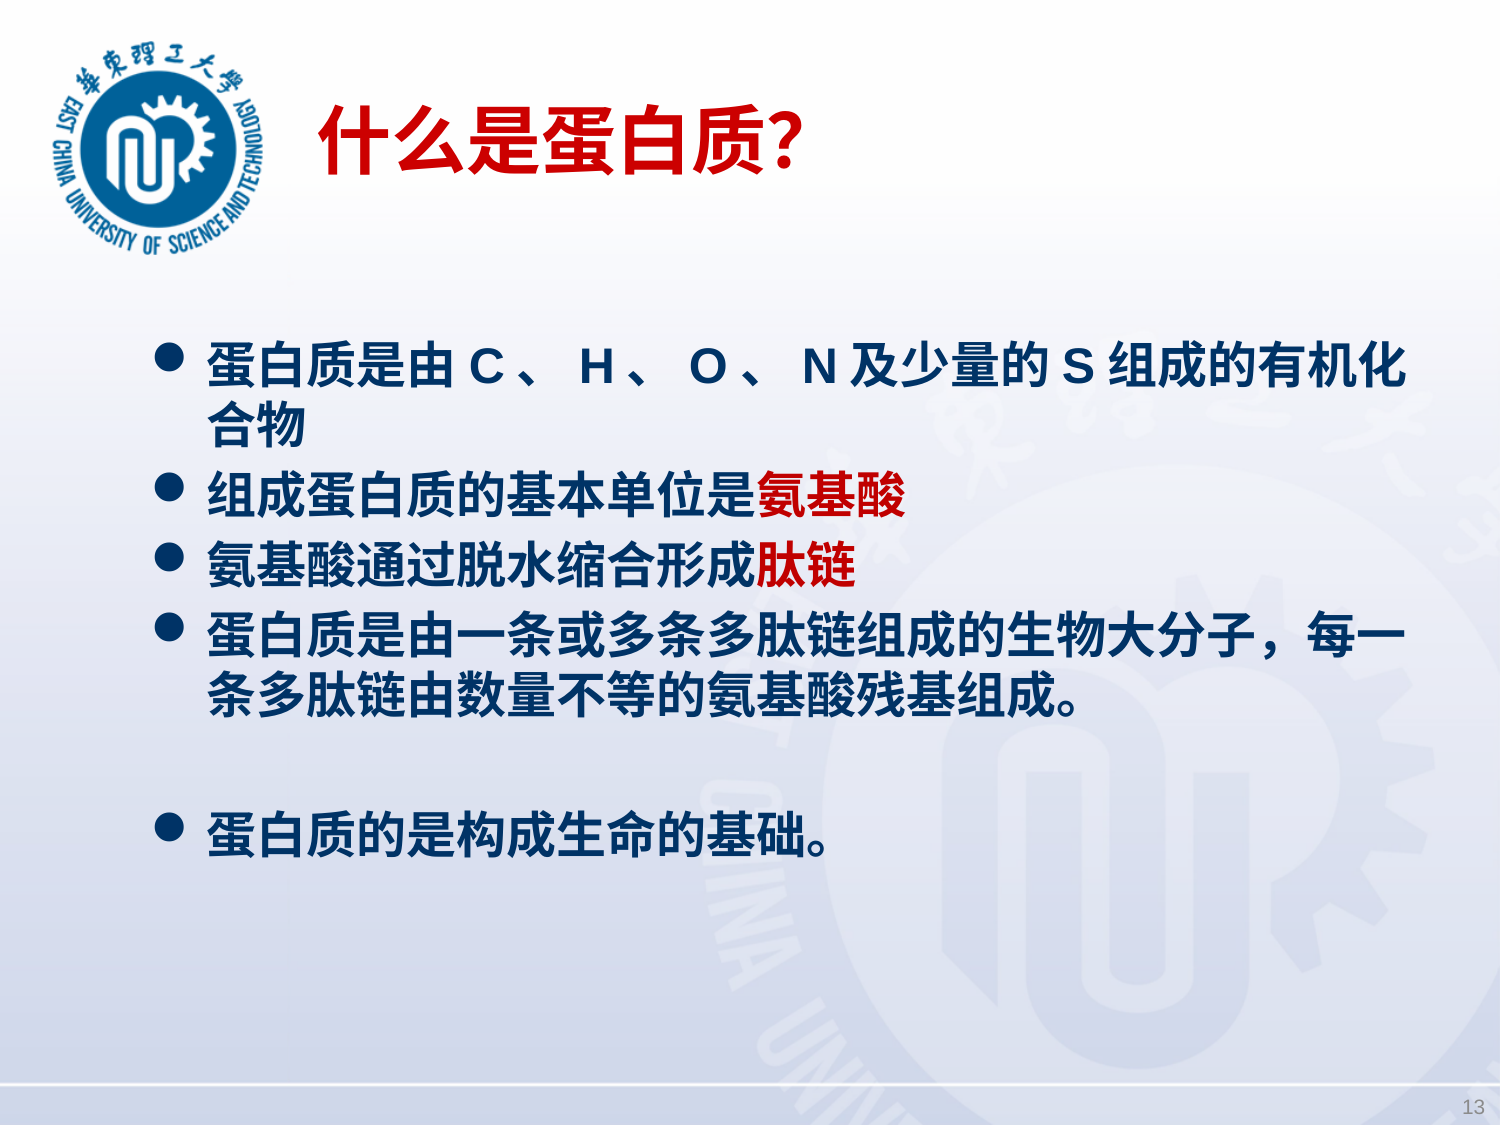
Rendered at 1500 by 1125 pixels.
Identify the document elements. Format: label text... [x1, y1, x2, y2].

picture [0, 0, 1500, 1125]
title 什么是蛋白质？ [301, 45, 1425, 233]
list 蛋白质是由C、H、O、N及少量的S组成的有机化合物 组成蛋白质的基本单位是氨基酸 氨基酸通过脱水缩合形成肽链 蛋白质是由一条或多条多肽链组成的生物大分子，每一条多肽链由数量不等的氨基酸残基组成。 蛋白质的是构成生命的基础。 [135, 326, 1463, 1035]
slide_number 13 [1149, 1087, 1500, 1125]
